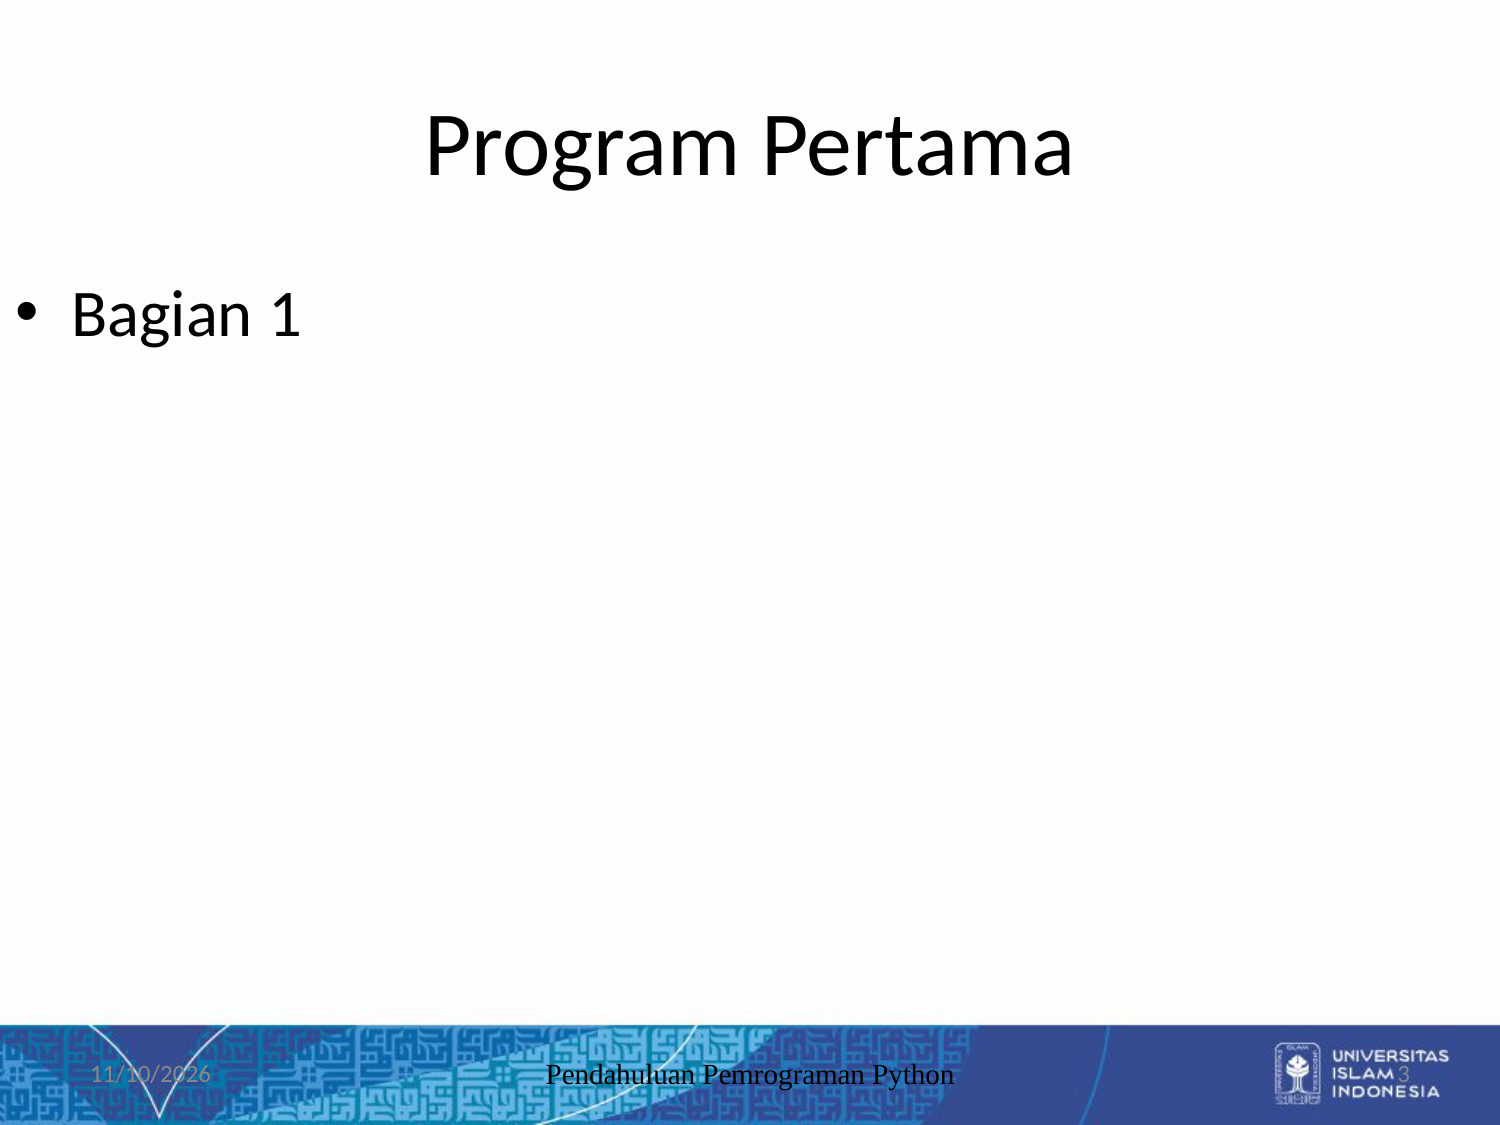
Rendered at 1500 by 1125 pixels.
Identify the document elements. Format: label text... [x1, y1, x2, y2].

picture [0, 0, 1500, 1125]
title Program Pertama [75, 45, 1425, 233]
list Bagian 1 [0, 262, 1350, 1005]
footer Pendahuluan Pemrograman Python [512, 1042, 988, 1103]
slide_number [75, 1042, 425, 1103]
slide_number 3 [1074, 1042, 1425, 1103]
